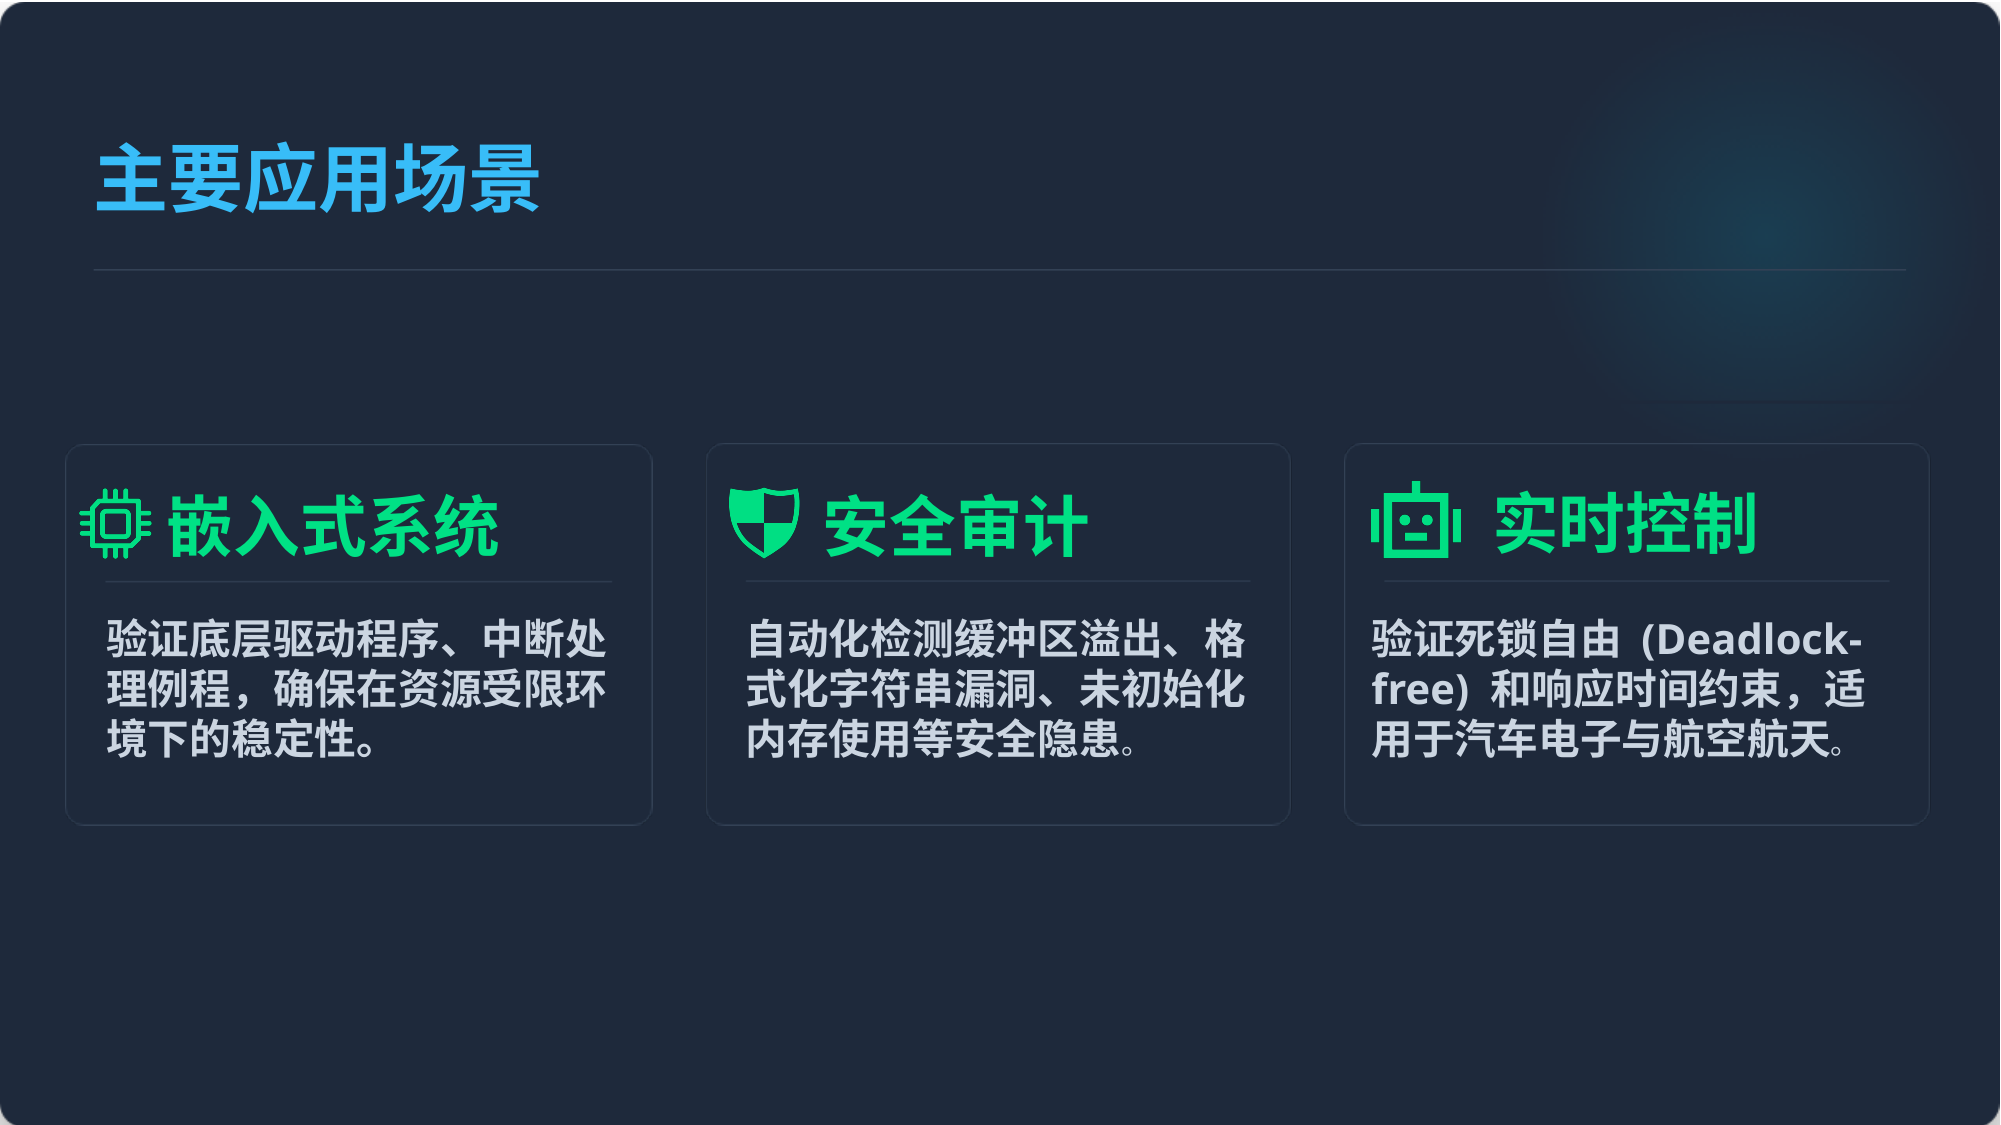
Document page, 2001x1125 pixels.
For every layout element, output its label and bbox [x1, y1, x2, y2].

text_box [64, 443, 653, 826]
text_box [704, 443, 1293, 826]
picture [0, 1, 2000, 1125]
text_box [1343, 443, 1932, 826]
